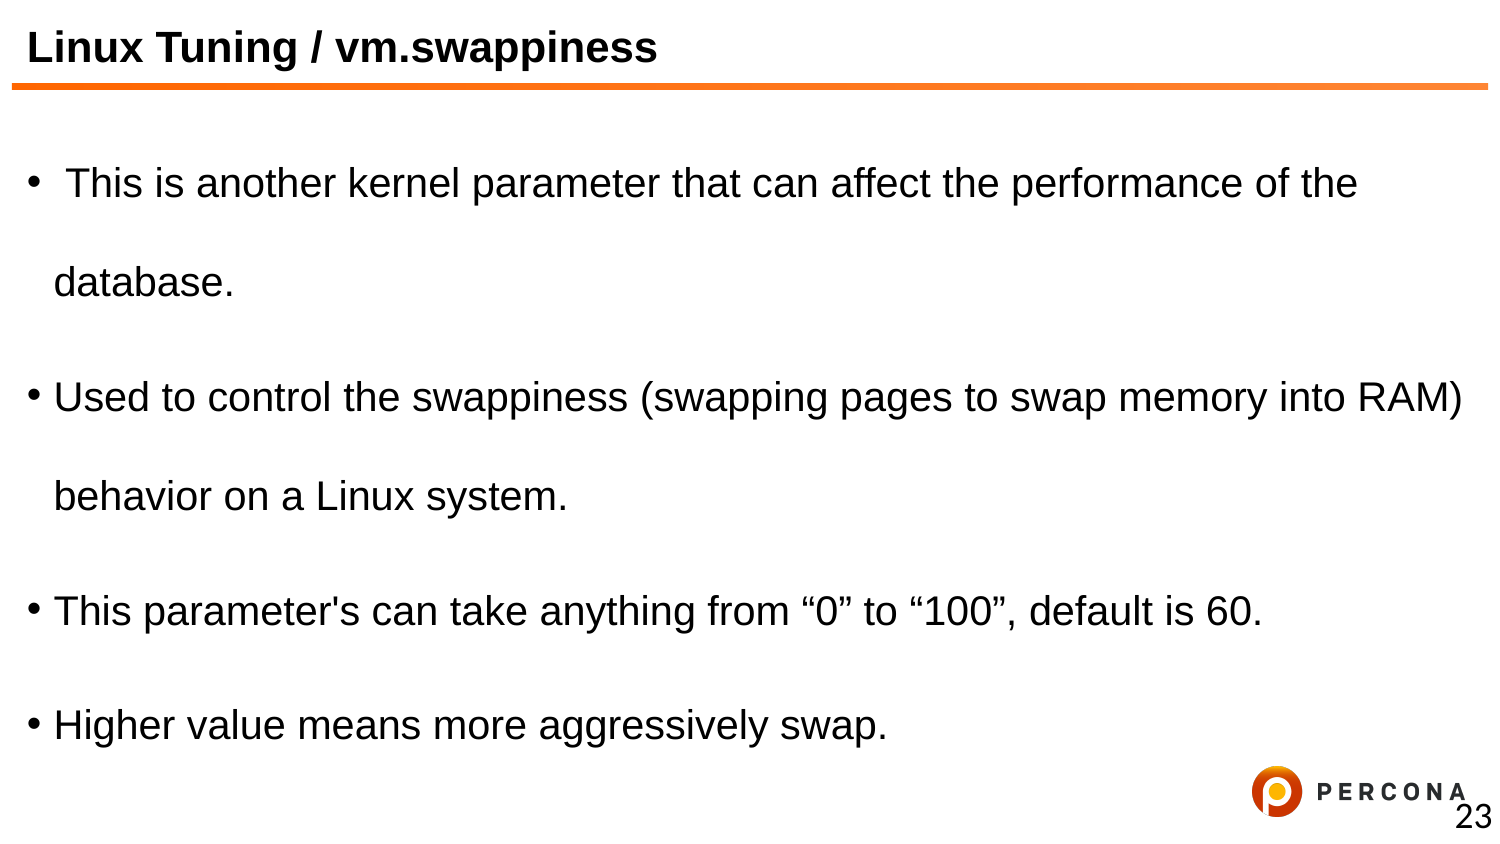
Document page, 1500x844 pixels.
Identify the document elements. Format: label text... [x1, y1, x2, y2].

list This is another kernel parameter that can affect the performance of the database. Used to control the swappiness (swapping pages to swap memory into RAM) behavior on a Linux system. This parameter's can take anything from “0” to “100”, default is 60. Higher value means more aggressively swap. [11, 98, 1489, 756]
title Linux Tuning / vm.swappiness [11, 17, 1489, 80]
slide_number 23 [1149, 790, 1500, 837]
picture [1252, 766, 1465, 790]
